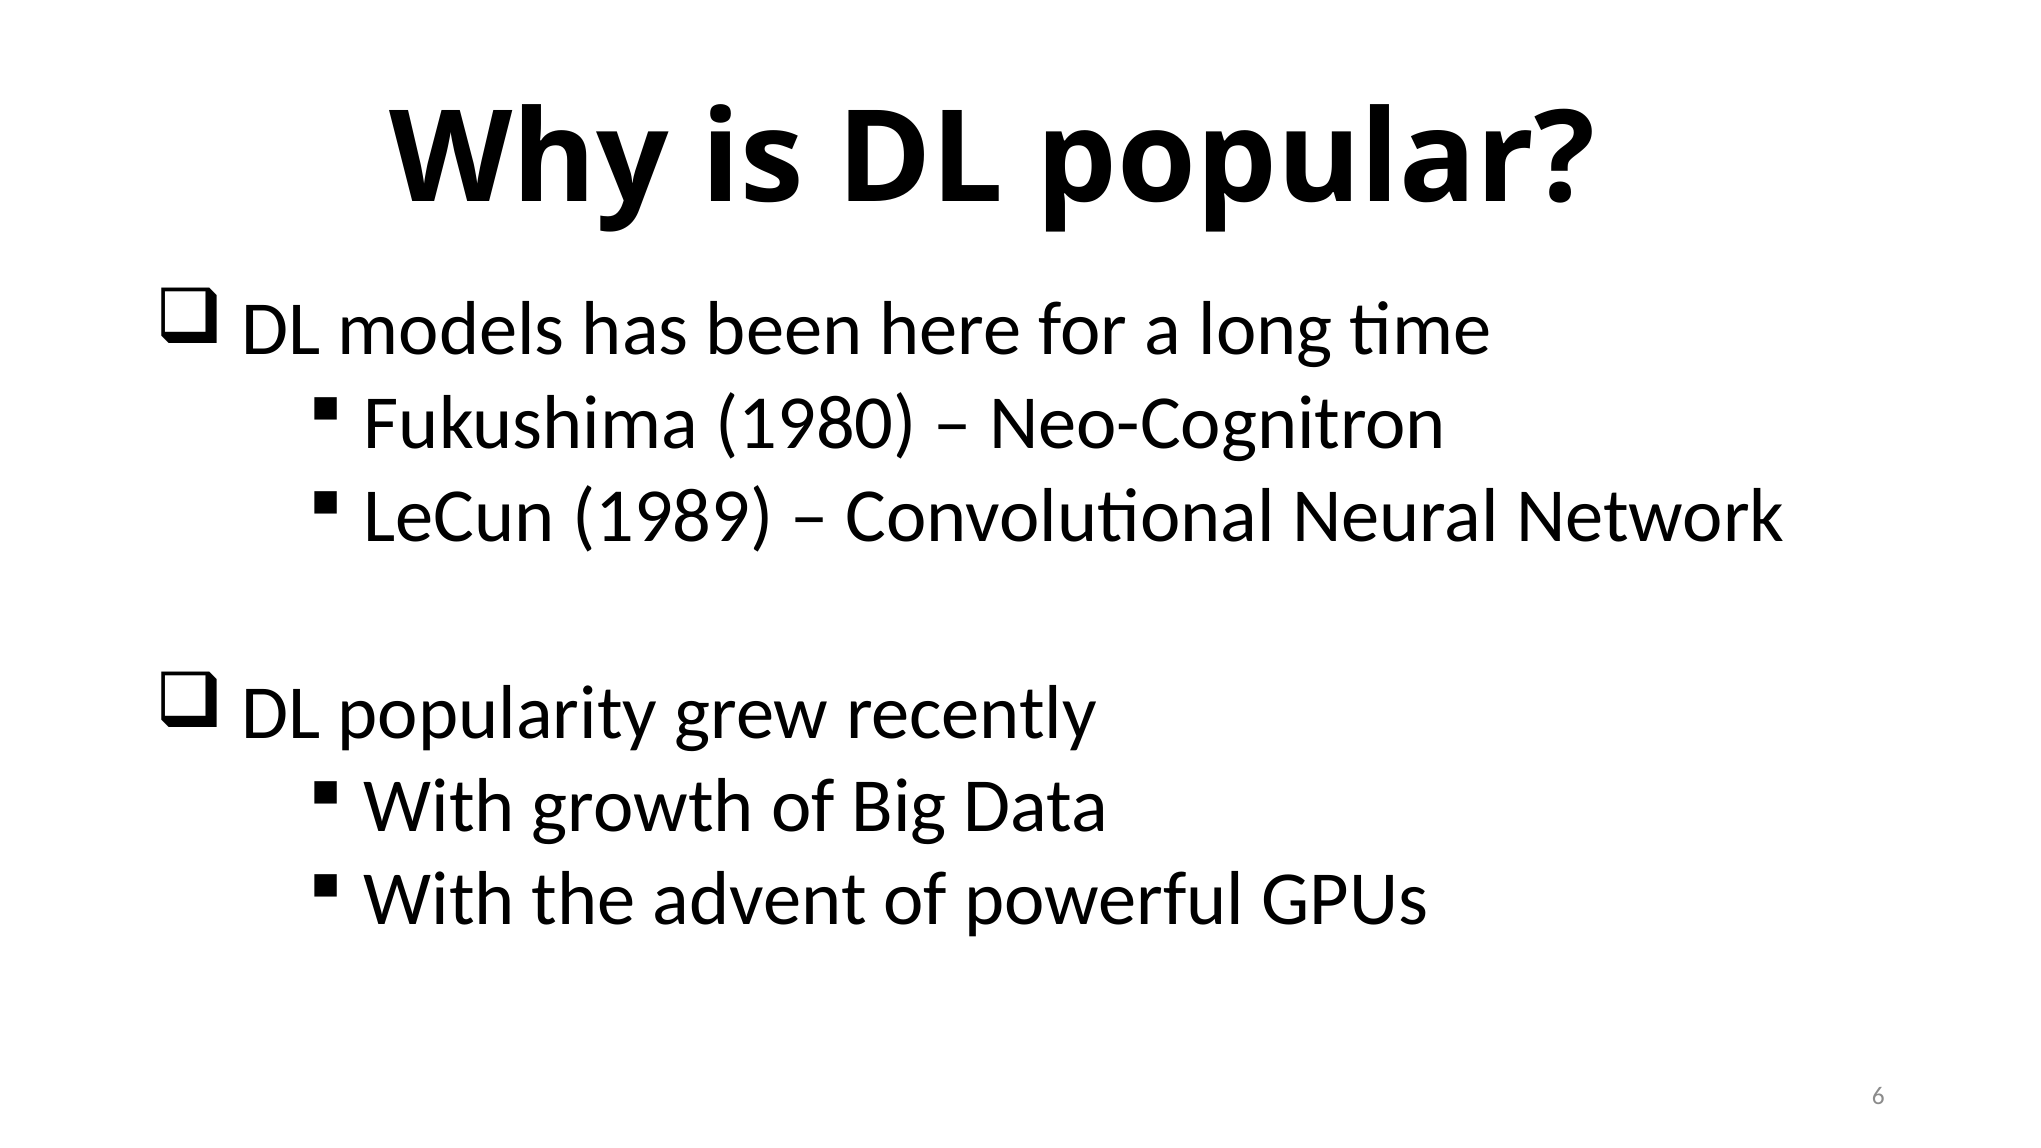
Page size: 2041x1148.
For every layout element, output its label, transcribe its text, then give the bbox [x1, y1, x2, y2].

list DL models has been here for a long time Fukushima (1980) – Neo-Cognitron LeCun (1989) – Convolutional Neural Network DL popularity grew recently With growth of Big Data With the advent of powerful GPUs [140, 281, 1900, 970]
title Why is DL popular? [140, 98, 1845, 222]
slide_number 6 [1440, 1063, 1900, 1125]
